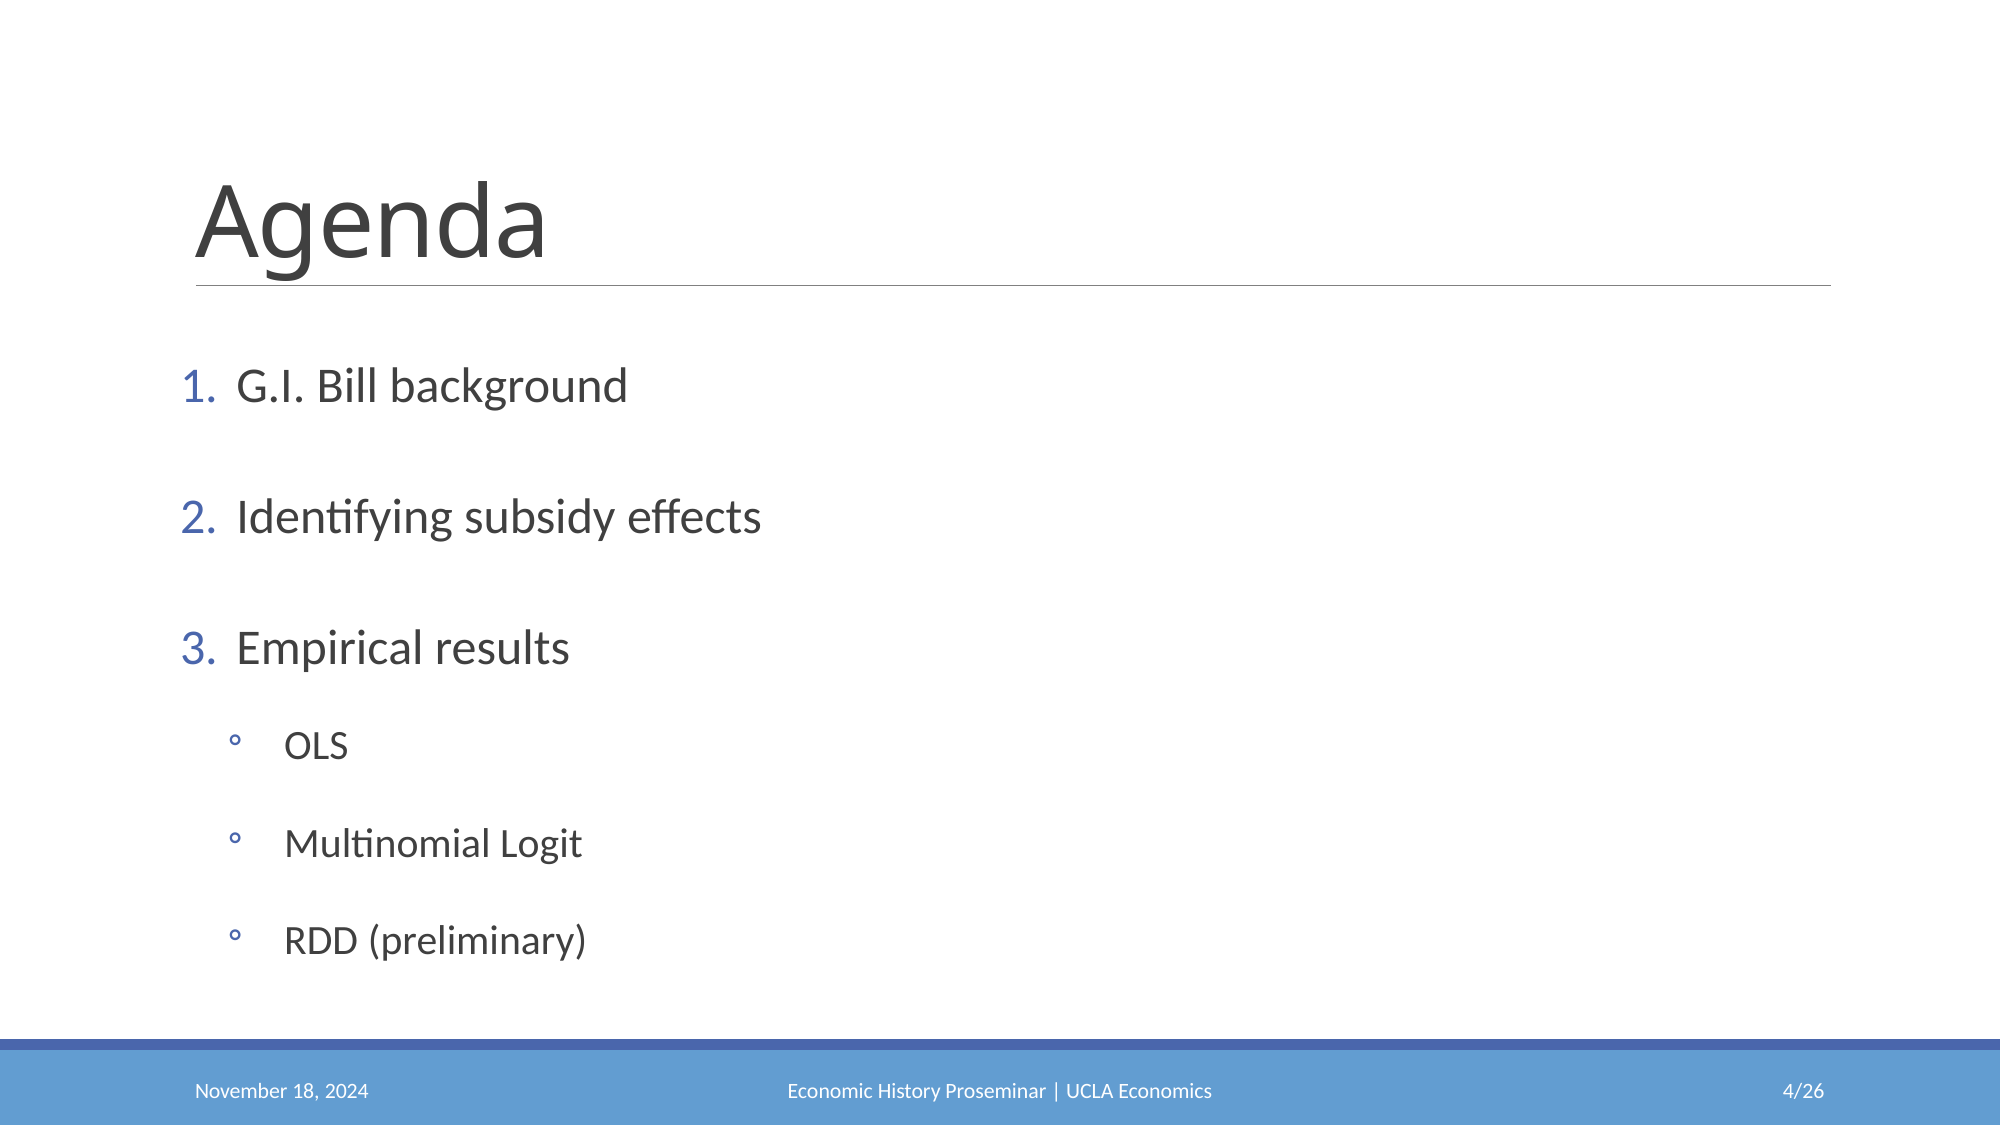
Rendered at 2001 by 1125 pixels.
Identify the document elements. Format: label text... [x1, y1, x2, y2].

footer Economic History Proseminar | UCLA Economics [604, 1059, 1396, 1120]
slide_number 3/26 [1624, 1059, 1840, 1120]
list G.I. Bill background Identifying subsidy effects Empirical results OLS Multinomial Logit RDD (preliminary) [180, 302, 1929, 1045]
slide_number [180, 1059, 586, 1120]
title Agenda [180, 47, 1830, 285]
